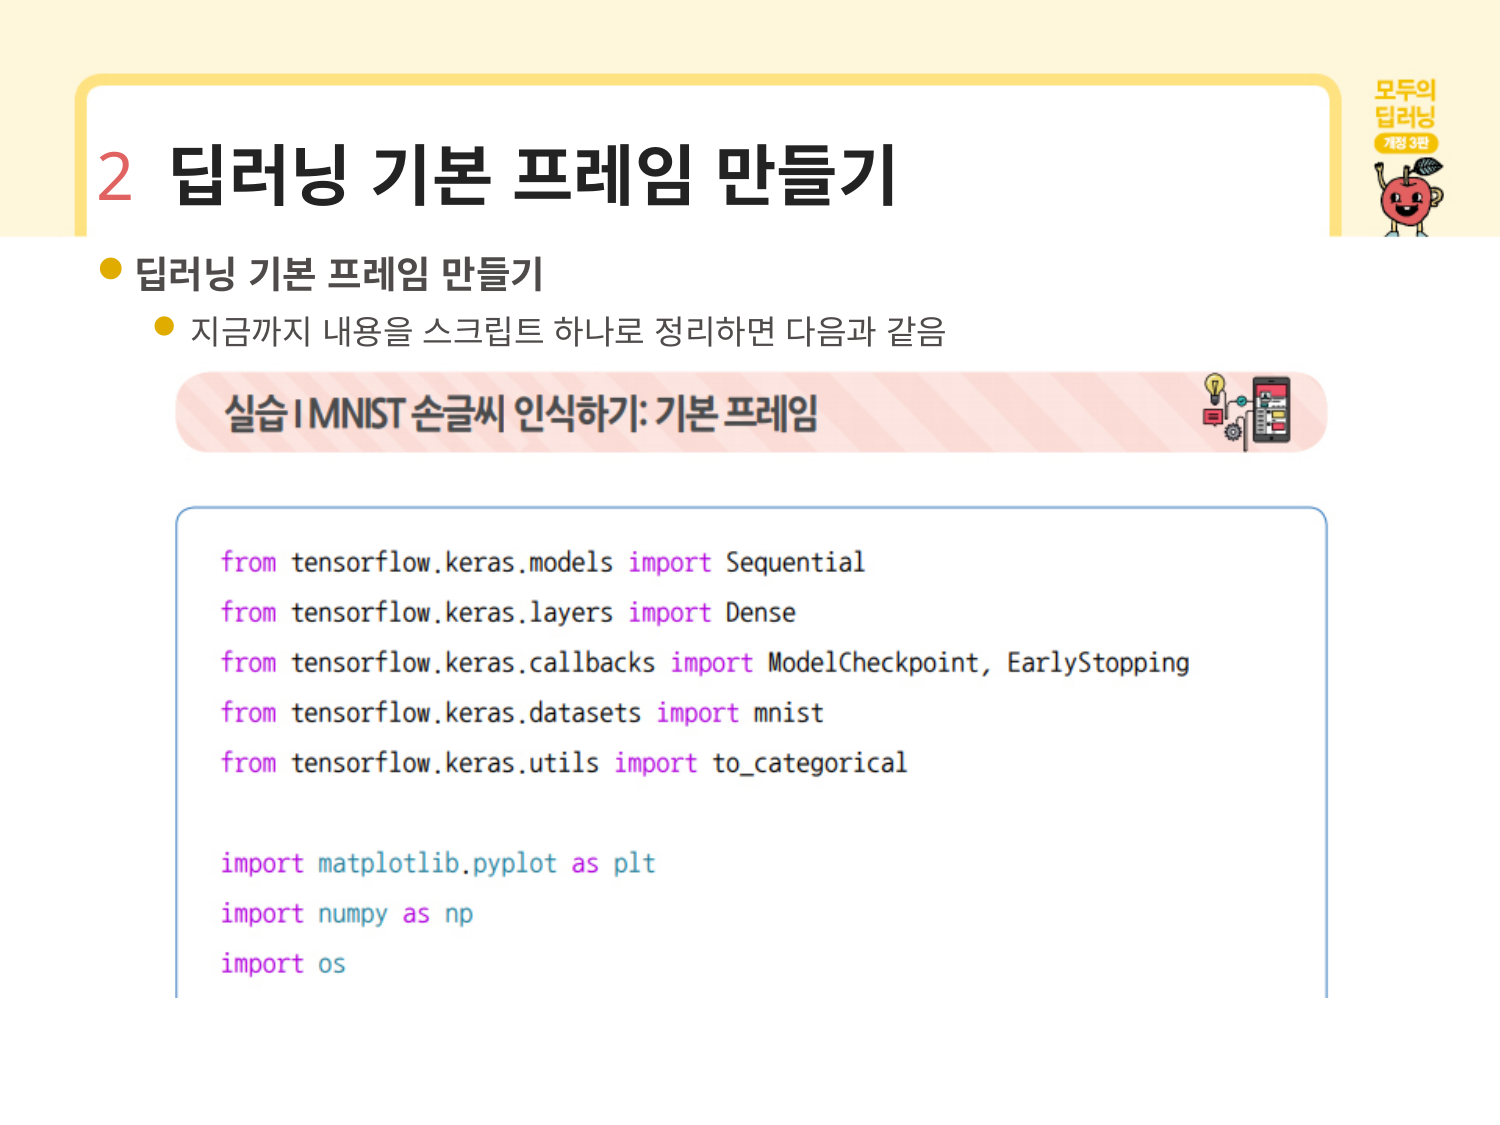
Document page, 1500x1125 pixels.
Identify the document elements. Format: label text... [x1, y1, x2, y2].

picture [0, 0, 1500, 1125]
list 딥러닝 기본 프레임 만들기 지금까지 내용을 스크립트 하나로 정리하면 다음과 같음 [81, 239, 1412, 1054]
title 2 딥러닝 기본 프레임 만들기 [81, 90, 1412, 222]
